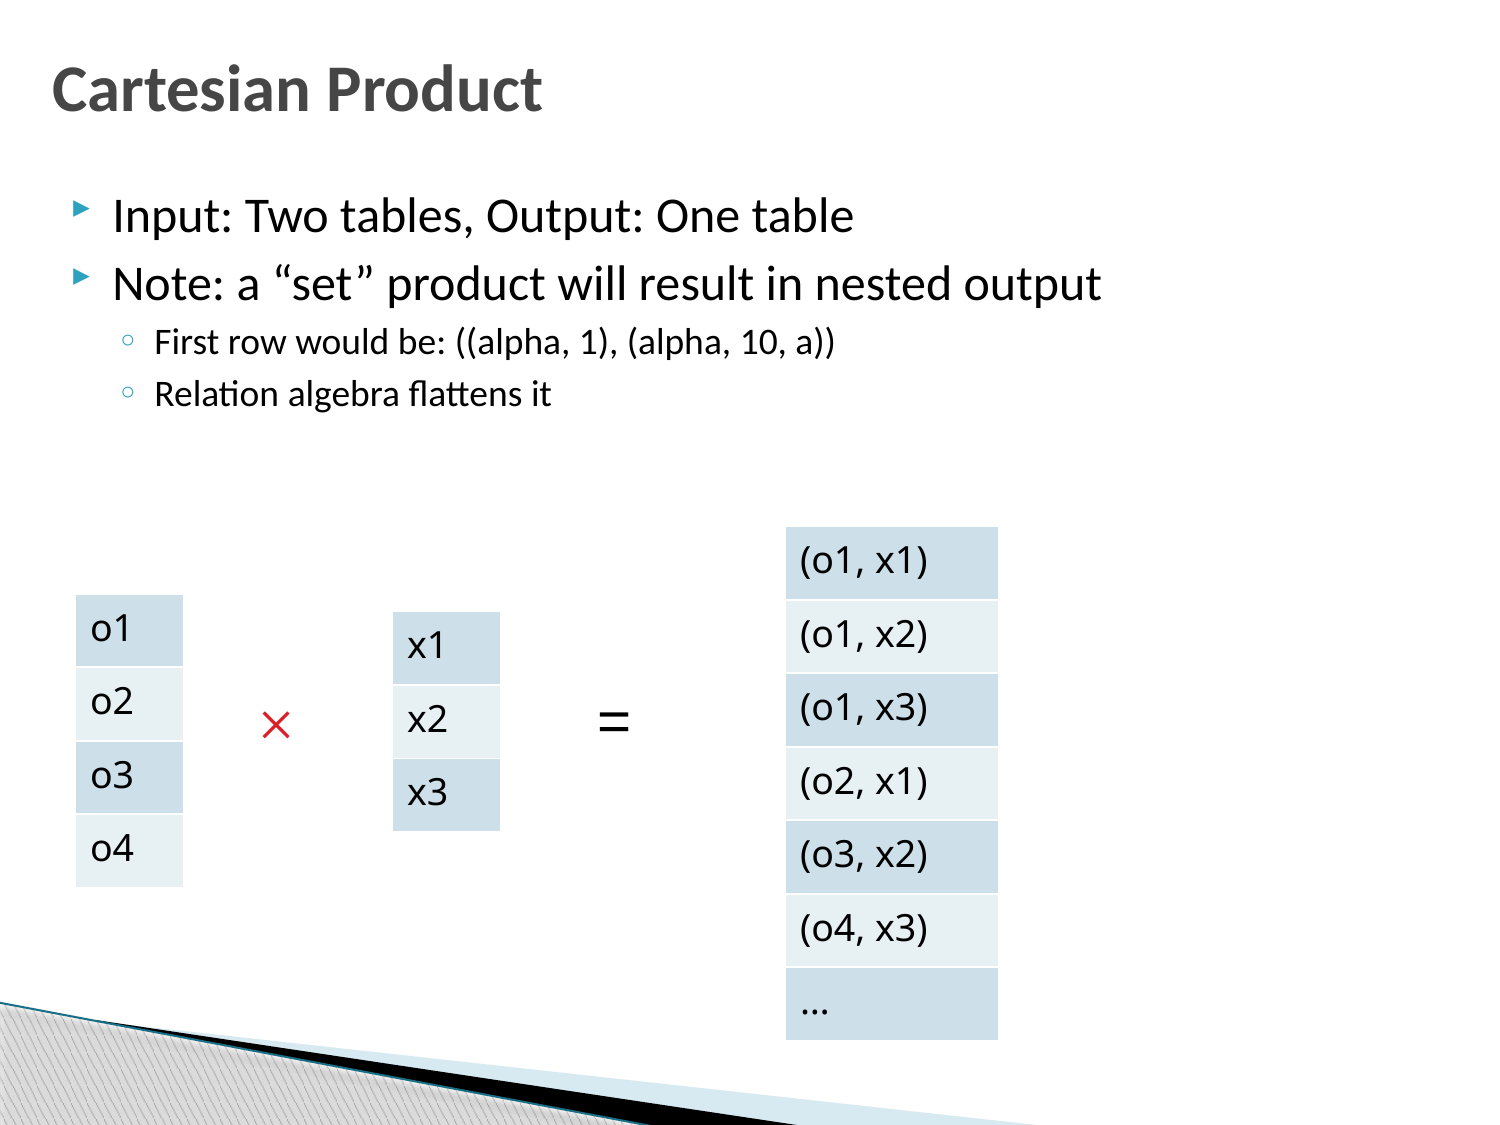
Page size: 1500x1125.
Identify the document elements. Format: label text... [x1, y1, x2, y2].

title Cartesian Product [37, 24, 1425, 145]
table_cell x2 [393, 686, 500, 758]
table_header o1 [76, 595, 183, 666]
table_cell … [786, 968, 998, 1040]
table_cell (o1, x2) [786, 601, 998, 672]
text_box [0, 1006, 633, 1125]
text_box = [582, 676, 647, 761]
table_cell (o3, x2) [786, 821, 998, 893]
table_cell o4 [76, 815, 183, 887]
table_cell x3 [393, 759, 500, 831]
text_box × [242, 673, 314, 769]
table_cell (o1, x3) [786, 674, 998, 746]
table_header x1 [393, 612, 500, 684]
table_header (o1, x1) [786, 527, 998, 599]
table_cell o2 [76, 668, 183, 740]
list Input: Two tables, Output: One table Note: a “set” product will result in nested output First row would be: ((alpha, 1), (alpha, 10, a)) Relation algebra flattens it [37, 174, 1426, 1013]
table_cell (o4, x3) [786, 895, 998, 966]
table_cell o3 [76, 742, 183, 813]
table_cell (o2, x1) [786, 748, 998, 819]
